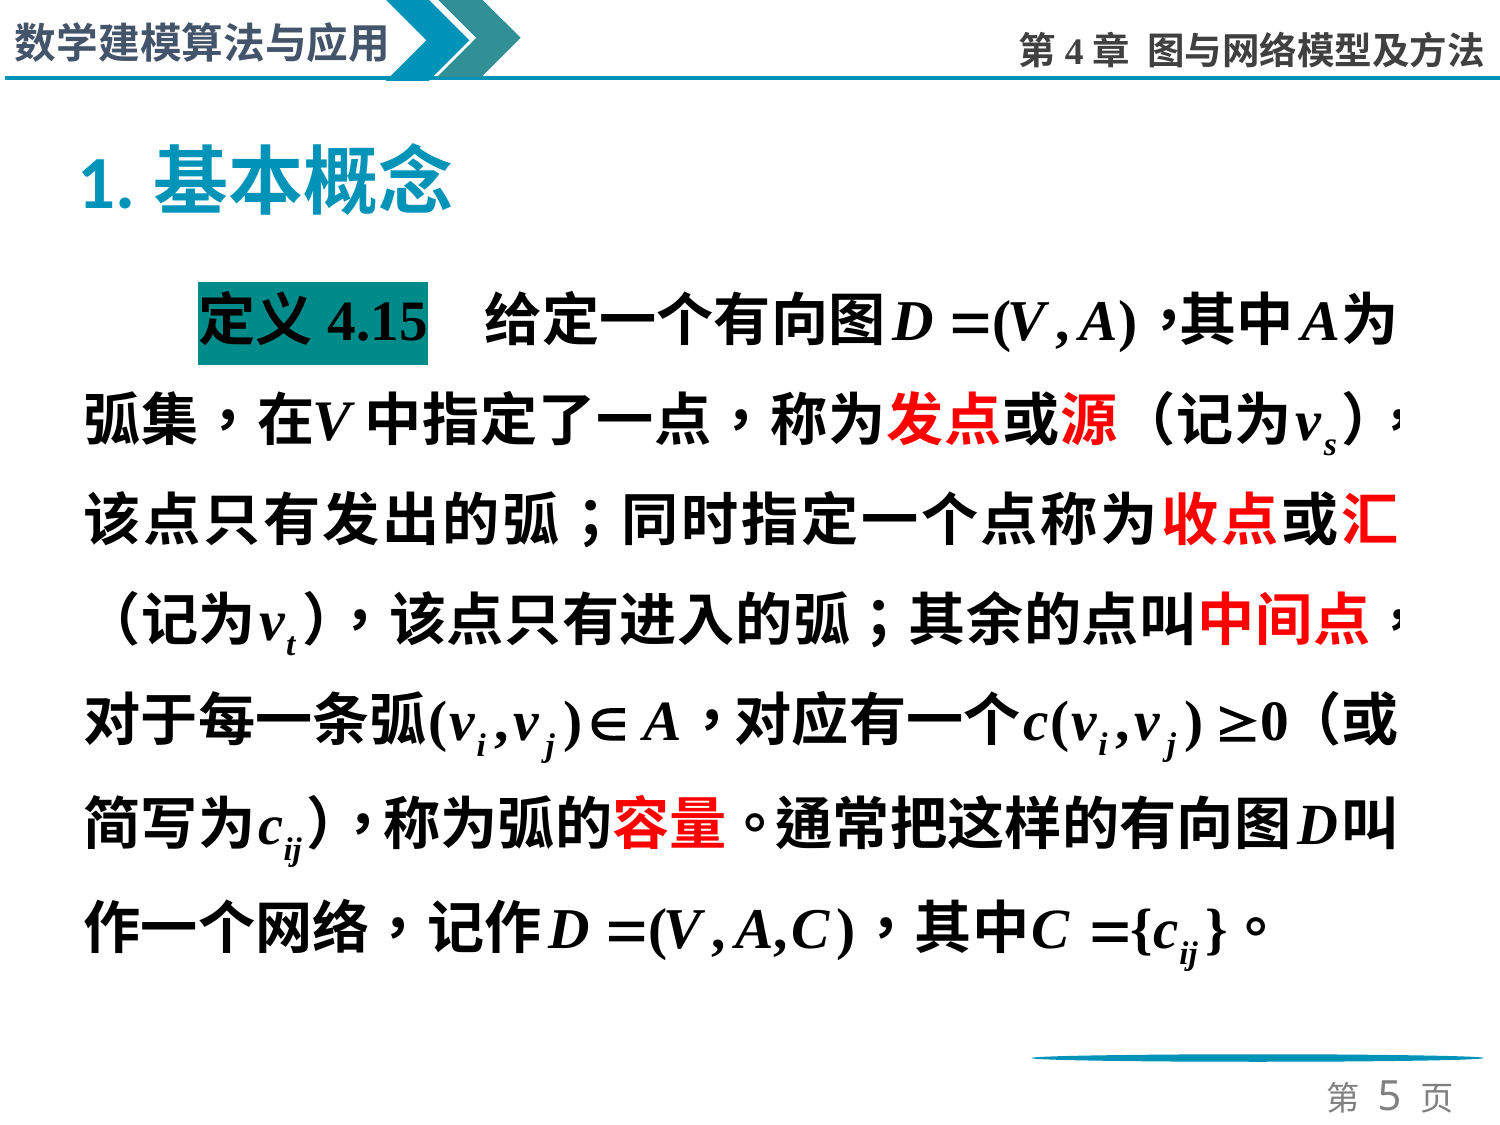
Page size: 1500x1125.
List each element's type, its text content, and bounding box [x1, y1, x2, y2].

text_box 1.基本概念 [63, 126, 1100, 232]
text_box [83, 265, 1400, 1026]
